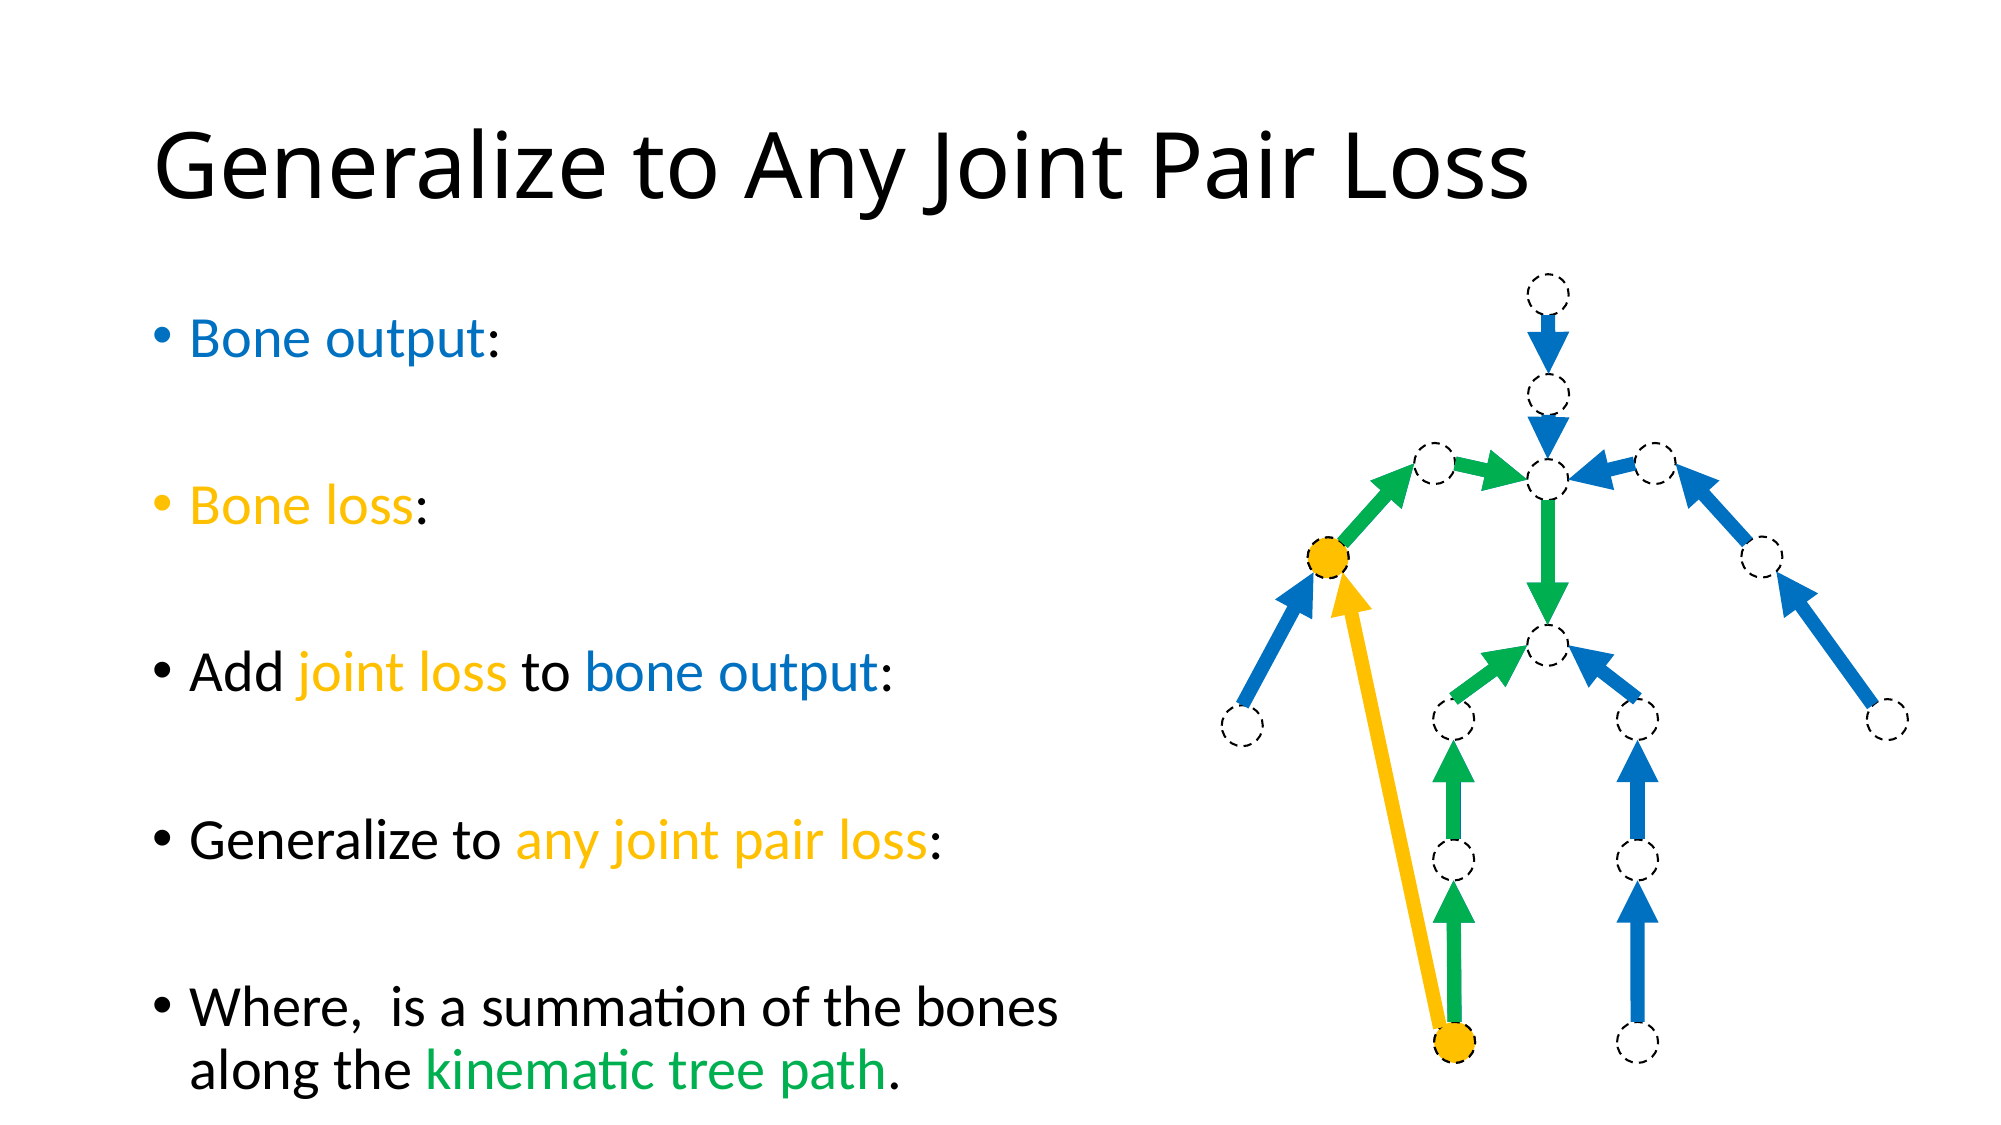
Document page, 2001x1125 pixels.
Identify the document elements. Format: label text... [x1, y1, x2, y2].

text_box [1634, 441, 1677, 485]
text_box [1440, 839, 1476, 882]
text_box [1740, 535, 1784, 579]
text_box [1455, 463, 1527, 480]
text_box [1413, 441, 1456, 485]
text_box [1615, 698, 1660, 741]
text_box [1865, 698, 1909, 741]
text_box [1306, 536, 1350, 580]
text_box [1615, 839, 1660, 882]
text_box [1433, 1022, 1477, 1064]
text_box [1453, 645, 1528, 699]
text_box [1440, 698, 1476, 741]
text_box [1526, 623, 1570, 667]
text_box [1526, 458, 1570, 500]
text_box [1526, 273, 1570, 315]
text_box [1616, 1022, 1660, 1064]
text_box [1342, 463, 1415, 544]
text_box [1568, 645, 1638, 699]
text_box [1776, 571, 1873, 706]
title Generalize to Any Joint Pair Loss [137, 59, 1863, 278]
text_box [1342, 572, 1440, 1028]
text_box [1568, 463, 1635, 480]
text_box [1220, 704, 1264, 748]
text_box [1675, 463, 1748, 543]
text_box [1242, 572, 1314, 706]
text_box [1527, 373, 1571, 415]
